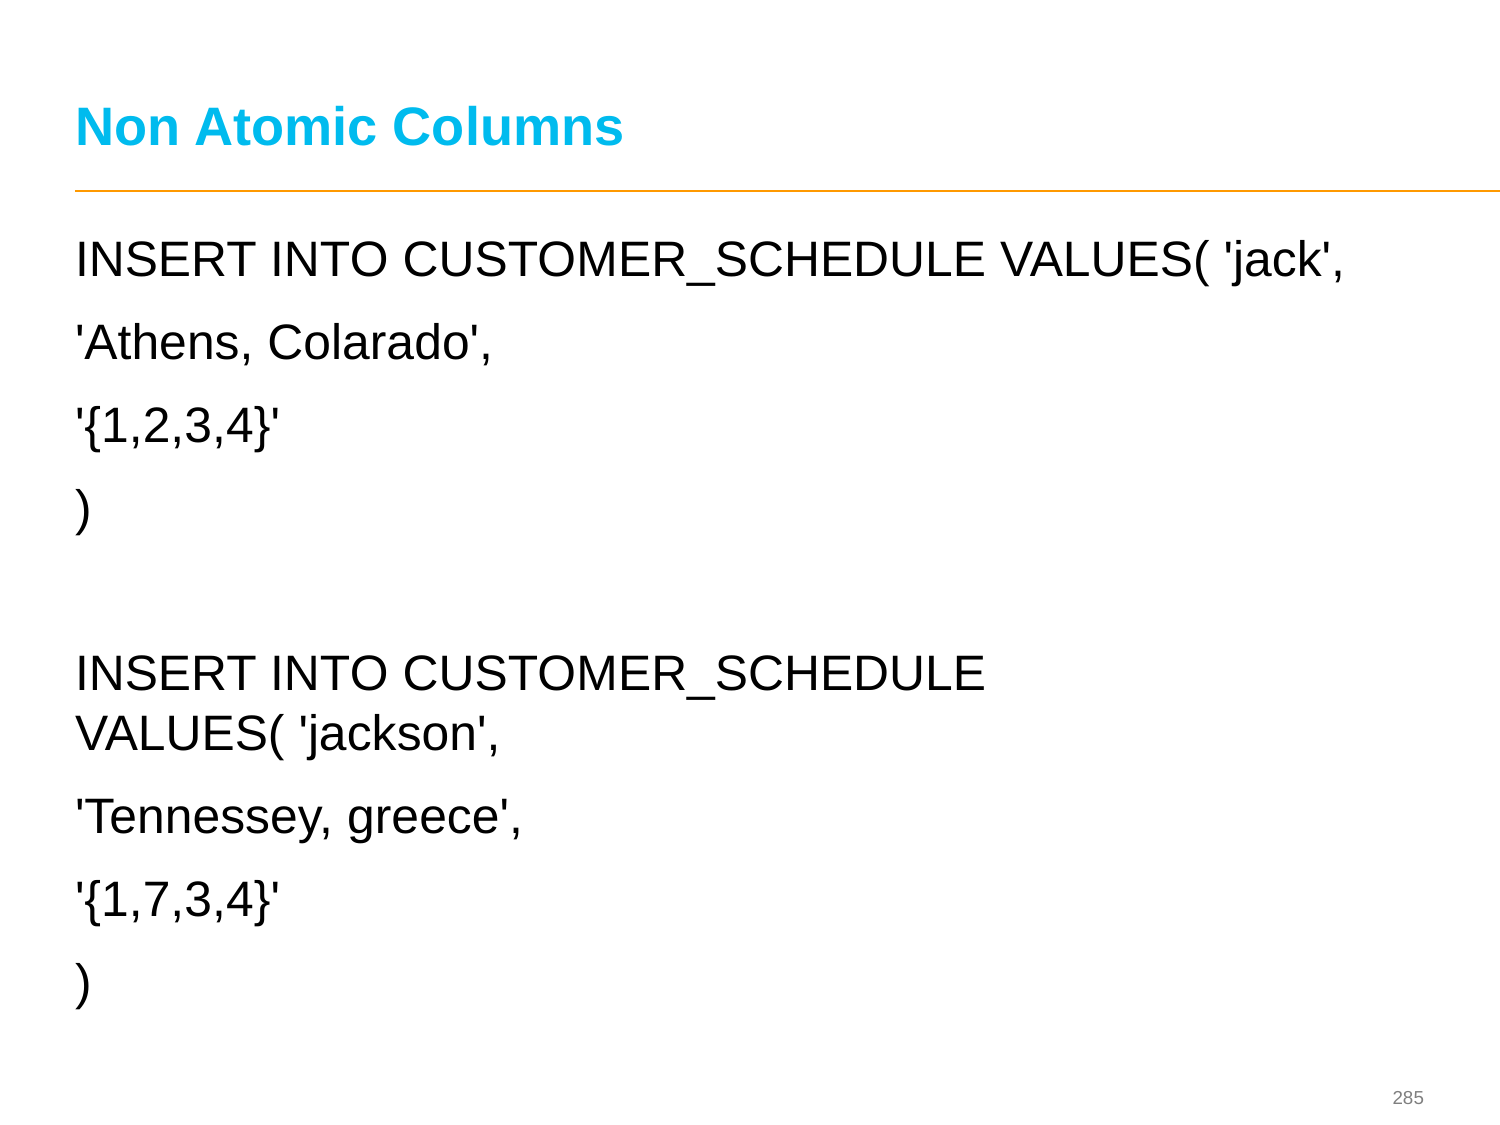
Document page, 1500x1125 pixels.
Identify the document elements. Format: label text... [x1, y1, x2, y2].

list INSERT INTO CUSTOMER_SCHEDULE VALUES( 'jack', 'Athens, Colarado', '{1,2,3,4}' ) INSERT INTO CUSTOMER_SCHEDULE VALUES( 'jackson', 'Tennessey, greece', '{1,7,3,4}' ) [75, 226, 1425, 1018]
title Non Atomic Columns [75, 27, 1422, 157]
